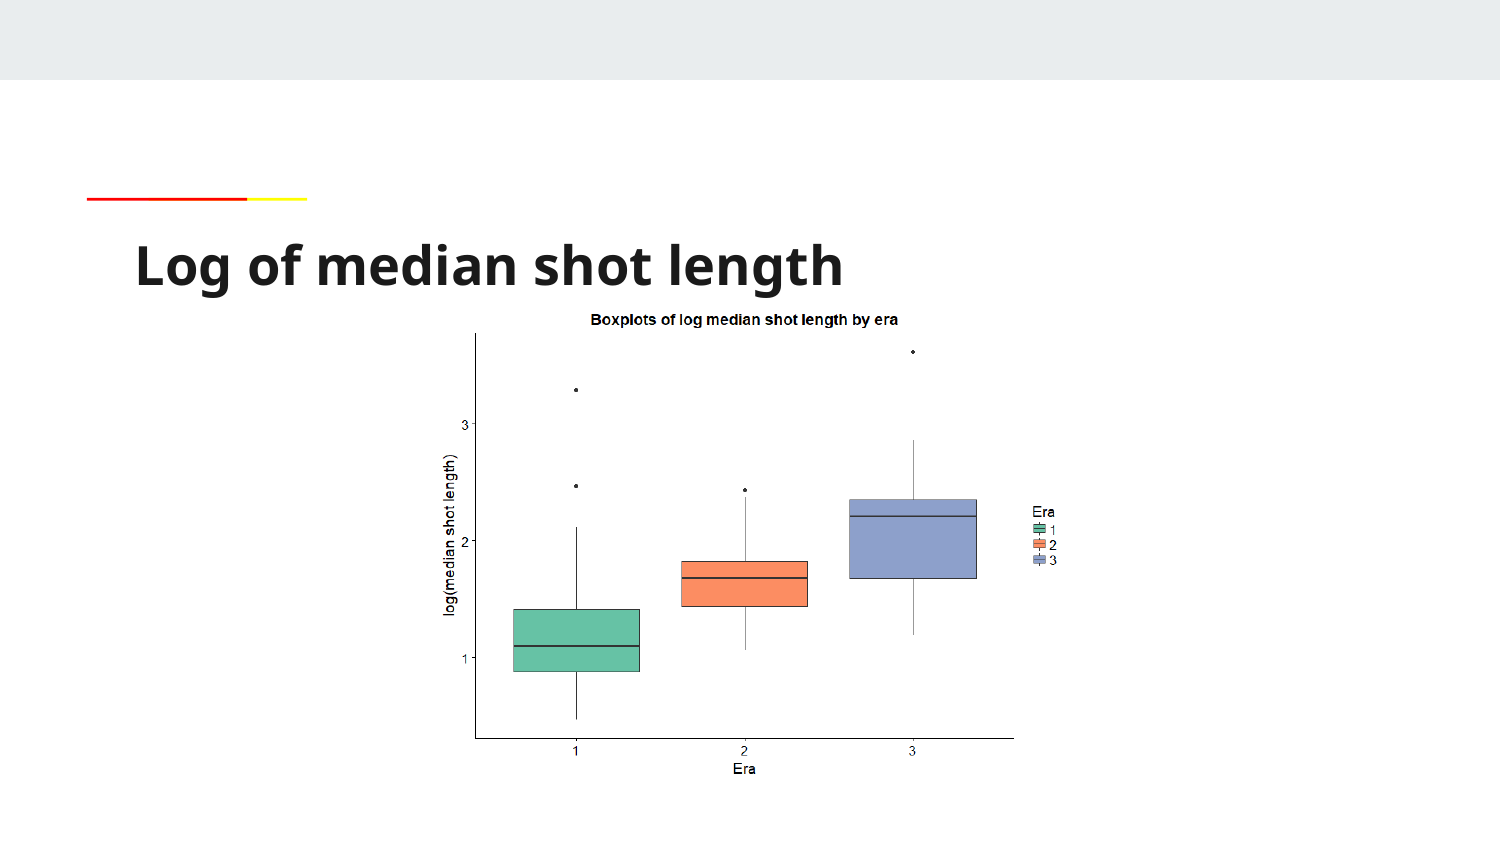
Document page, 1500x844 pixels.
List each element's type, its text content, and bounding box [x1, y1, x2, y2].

picture [429, 303, 1070, 785]
title Log of median shot length [119, 216, 1381, 305]
